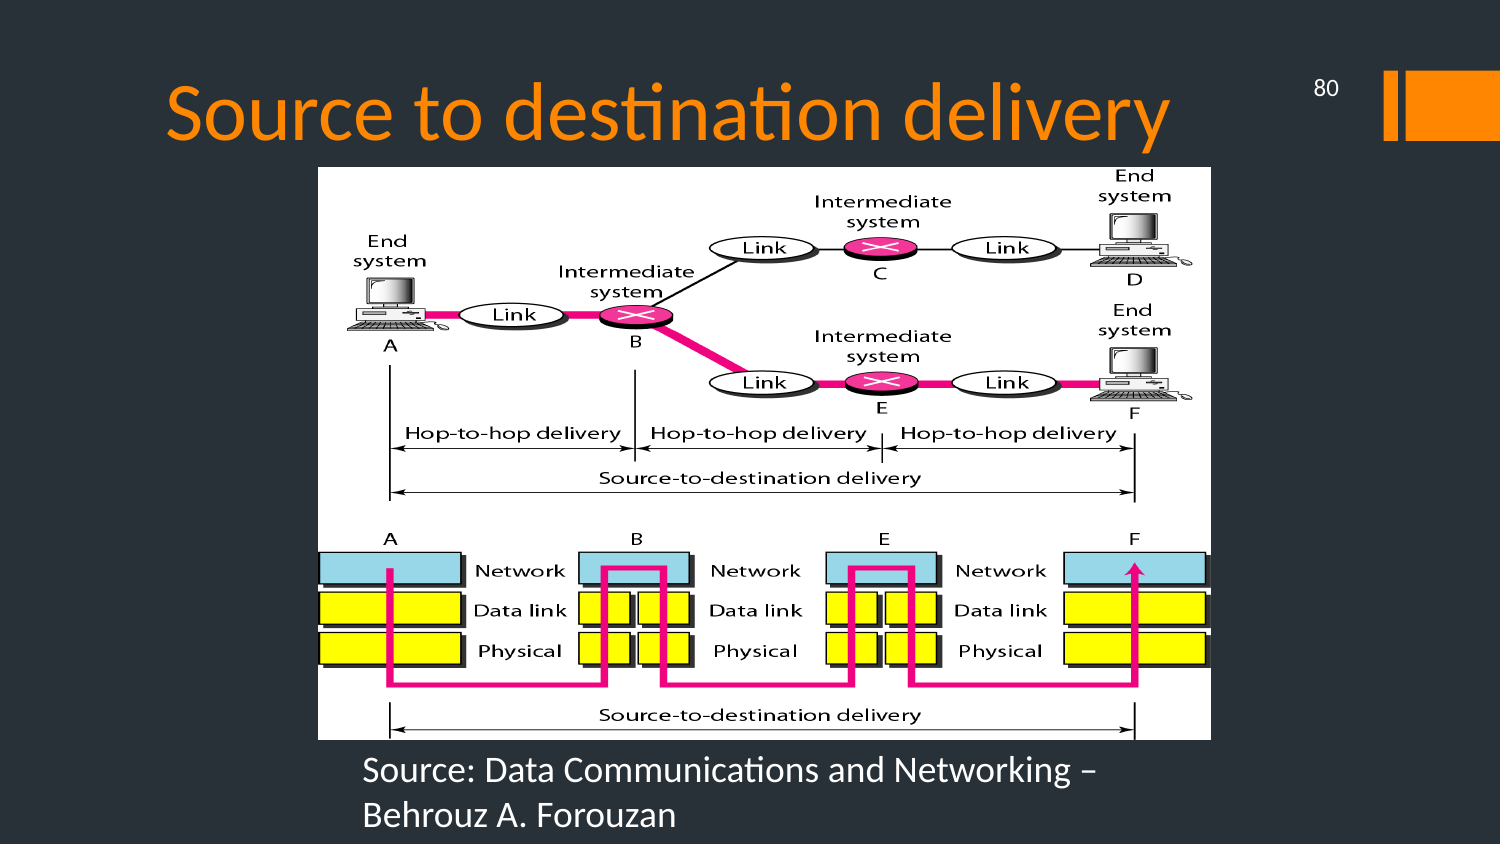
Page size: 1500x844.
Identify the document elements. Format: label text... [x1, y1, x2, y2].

title Source to destination delivery [150, 22, 1350, 165]
slide_number 80 [1199, 67, 1355, 105]
picture [318, 166, 1212, 741]
text_box Source: Data Communications and Networking – Behrouz A. Forouzan [351, 739, 1244, 841]
